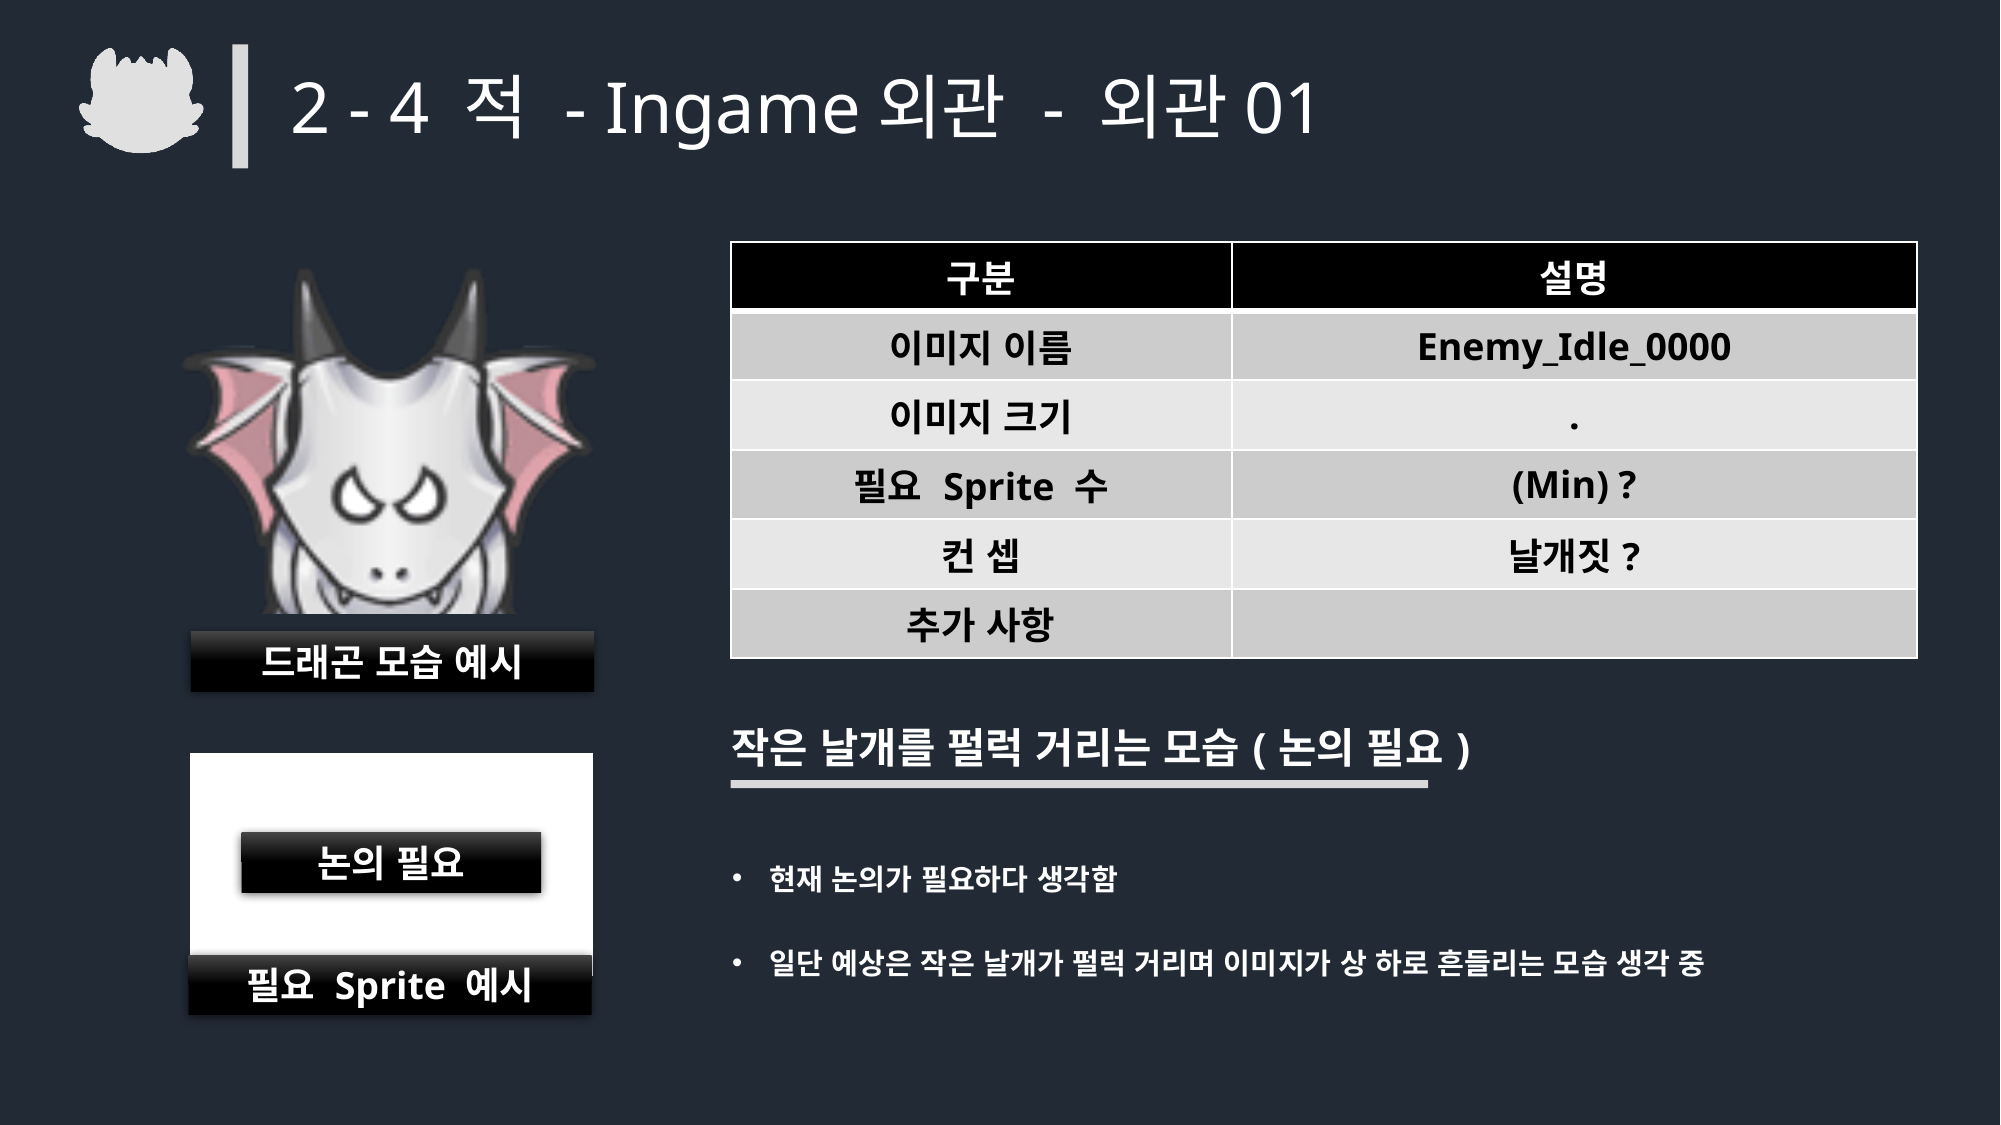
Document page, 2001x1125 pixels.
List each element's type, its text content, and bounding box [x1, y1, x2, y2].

table_cell 추가 사항 [732, 590, 1231, 657]
text_box 작은 날개를 펄럭 거리는 모습(논의 필요) [716, 712, 1538, 788]
table_cell (Min) ? [1233, 451, 1916, 518]
table_cell 필요 Sprite 수 [732, 451, 1231, 518]
table_cell 이미지 크기 [732, 381, 1231, 449]
table_cell [1233, 590, 1916, 657]
title 2 - 4 적 - Ingame외관 - 외관01 [275, 64, 1734, 156]
table_cell 날개짓? [1233, 520, 1916, 588]
table_header 구분 [732, 243, 1231, 308]
picture [179, 268, 601, 614]
text_box [231, 43, 249, 169]
text_box 필요 Sprite 예시 [188, 955, 592, 1015]
table_header 설명 [1233, 243, 1916, 308]
table_cell . [1233, 381, 1916, 449]
table_cell 이미지 이름 [732, 314, 1231, 379]
text_box [730, 779, 1429, 789]
picture [75, 44, 205, 156]
text_box [190, 753, 593, 951]
table_cell 컨 셉 [732, 520, 1231, 588]
table_cell Enemy_Idle_0000 [1233, 314, 1916, 379]
text_box 현재 논의가 필요하다 생각함 일단 예상은 작은 날개가 펄럭 거리며 이미지가 상 하로 흔들리는 모습 생각 중 [717, 827, 1907, 1125]
text_box 논의 필요 [241, 832, 542, 893]
text_box 드래곤 모습 예시 [190, 631, 595, 692]
